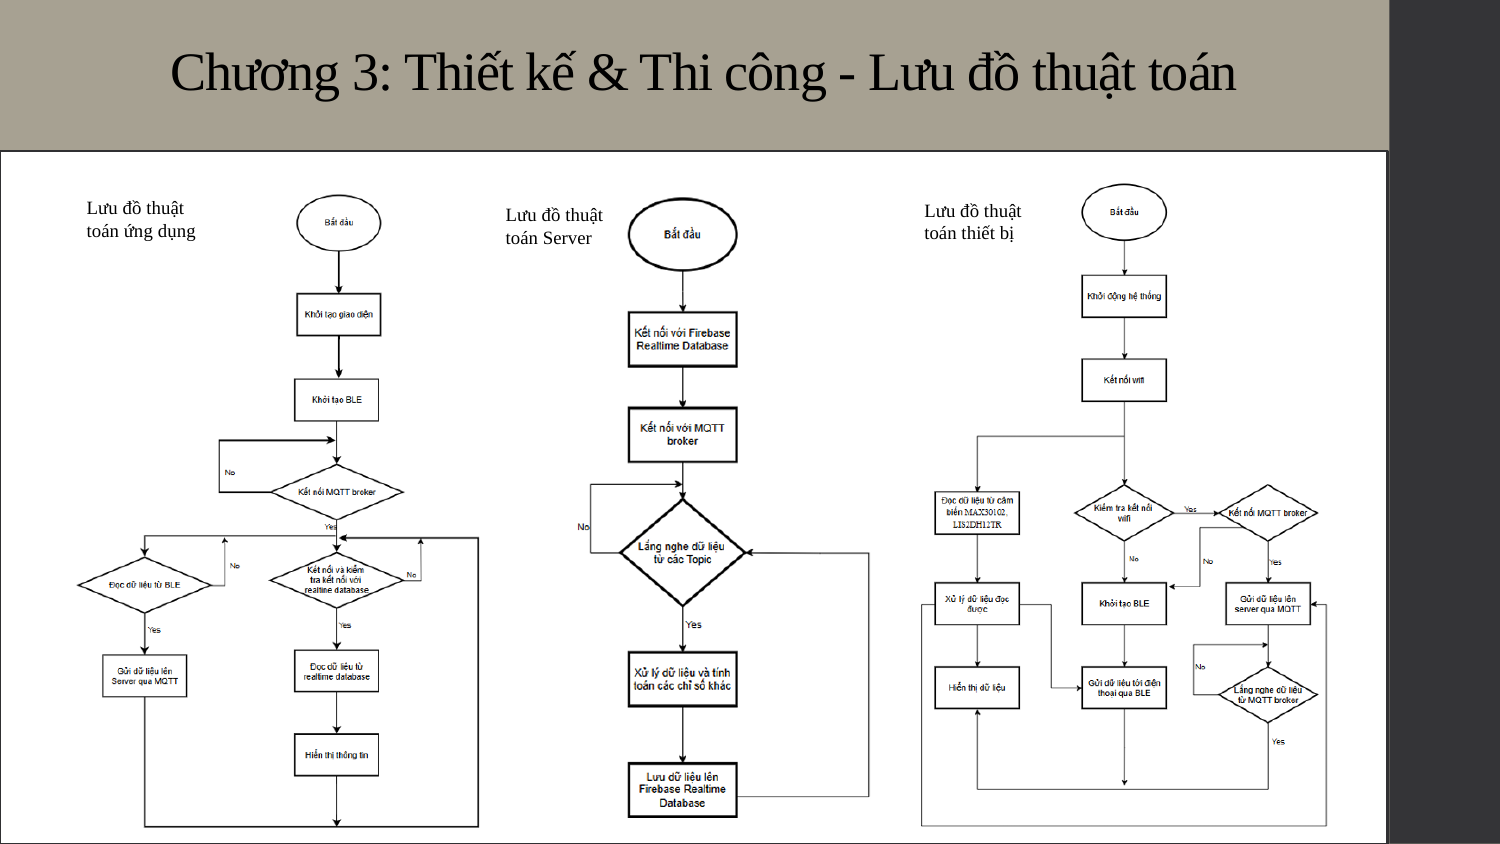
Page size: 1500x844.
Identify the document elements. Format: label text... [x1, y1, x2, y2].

picture [916, 180, 1331, 827]
picture [548, 195, 875, 821]
text_box Lưu đồ thuật toán Server [491, 195, 542, 256]
text_box [0, 150, 1389, 844]
title Chương 3: Thiết kế & Thi công - Lưu đồ thuật toán [155, 0, 1348, 110]
picture [71, 187, 486, 832]
